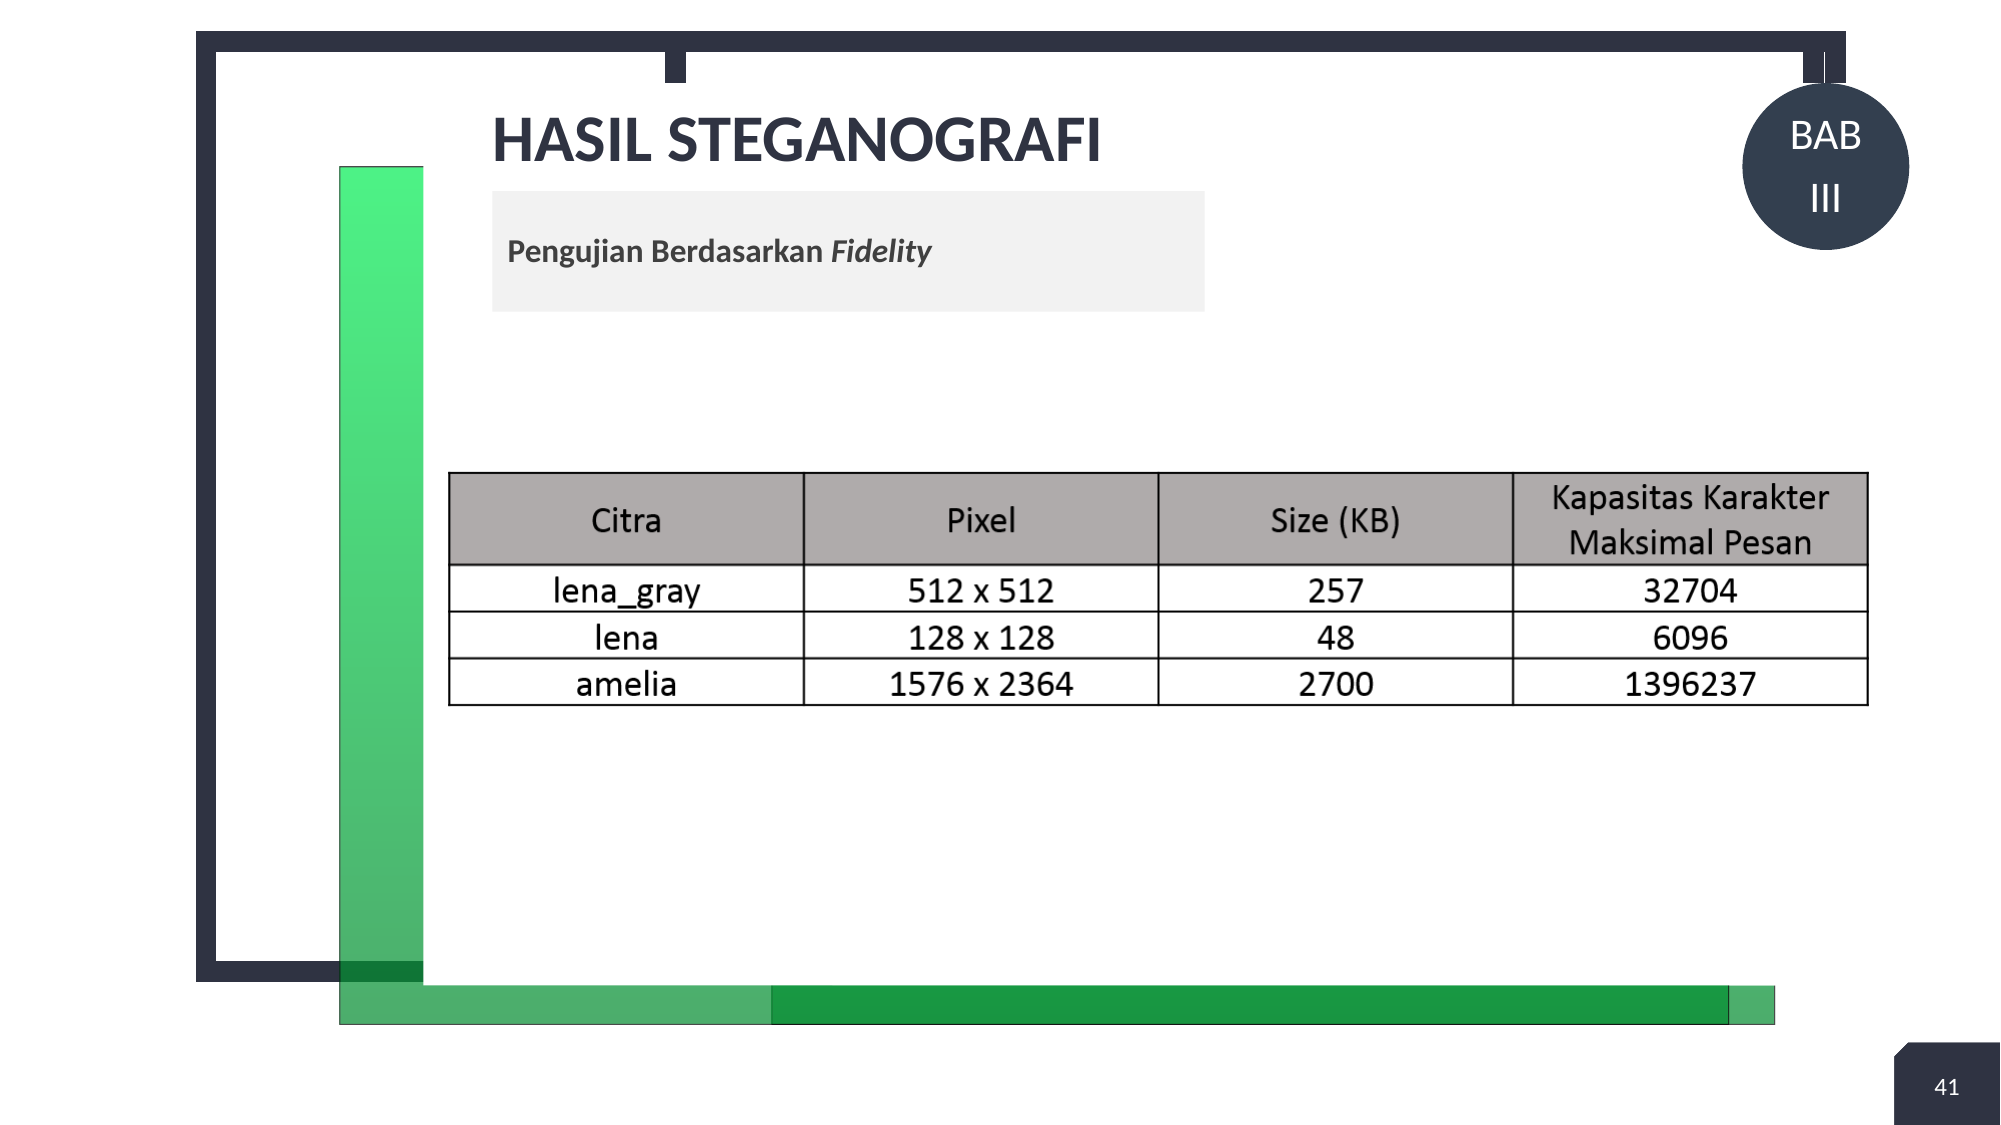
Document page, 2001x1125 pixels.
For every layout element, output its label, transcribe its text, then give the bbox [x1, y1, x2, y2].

slide_number 41 [1894, 1052, 2000, 1119]
picture [448, 463, 1870, 728]
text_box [1742, 83, 1910, 250]
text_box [205, 41, 1895, 1025]
text_box [1893, 1055, 2000, 1125]
text_box [1897, 1041, 2000, 1052]
